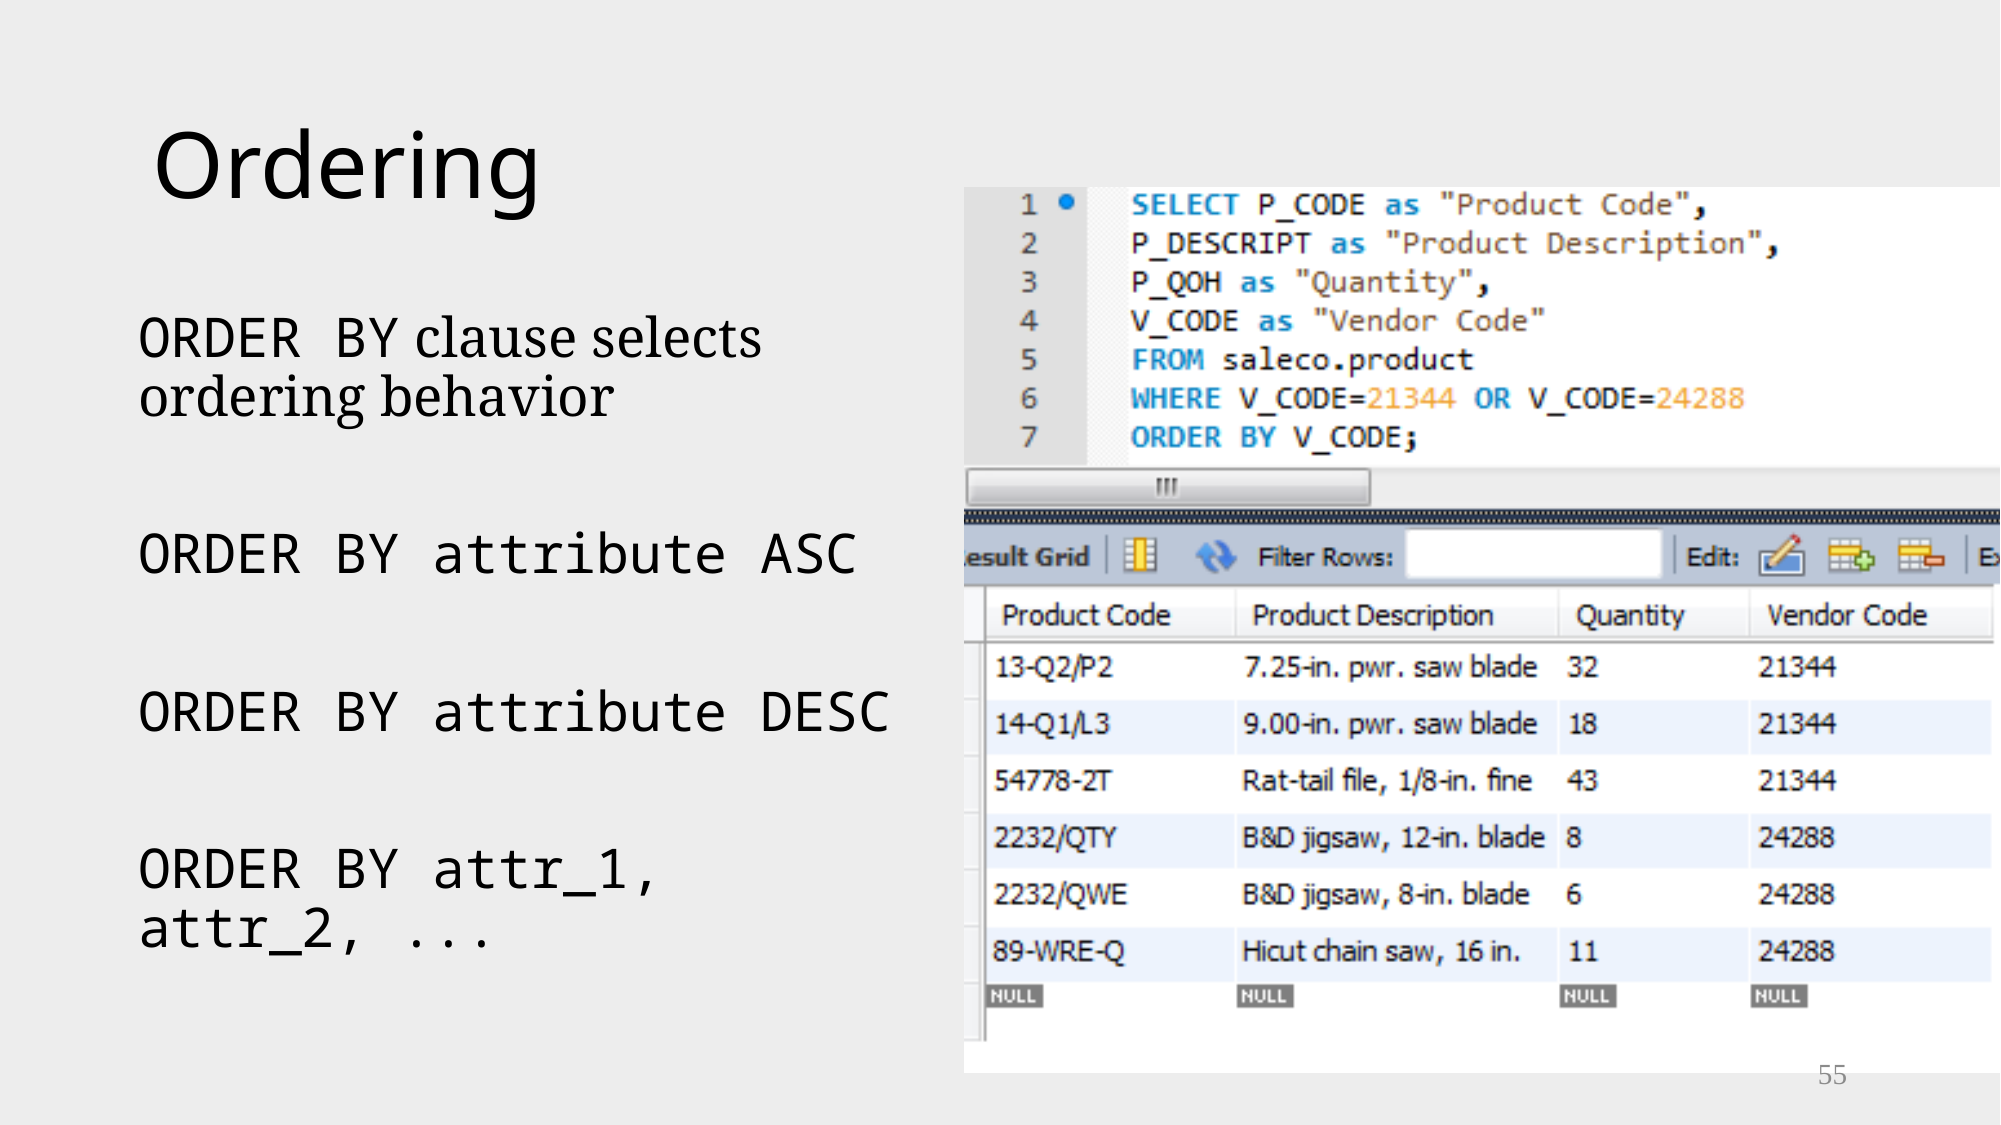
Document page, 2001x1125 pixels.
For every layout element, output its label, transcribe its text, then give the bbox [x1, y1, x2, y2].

picture [964, 187, 2000, 1073]
title Ordering [137, 59, 1863, 278]
list ORDER BY clause selects ordering behavior ORDER BY attribute ASC ORDER BY attribute DESC ORDER BY attr_1, attr_2, ... [106, 303, 921, 1017]
slide_number 55 [1412, 1073, 1863, 1103]
